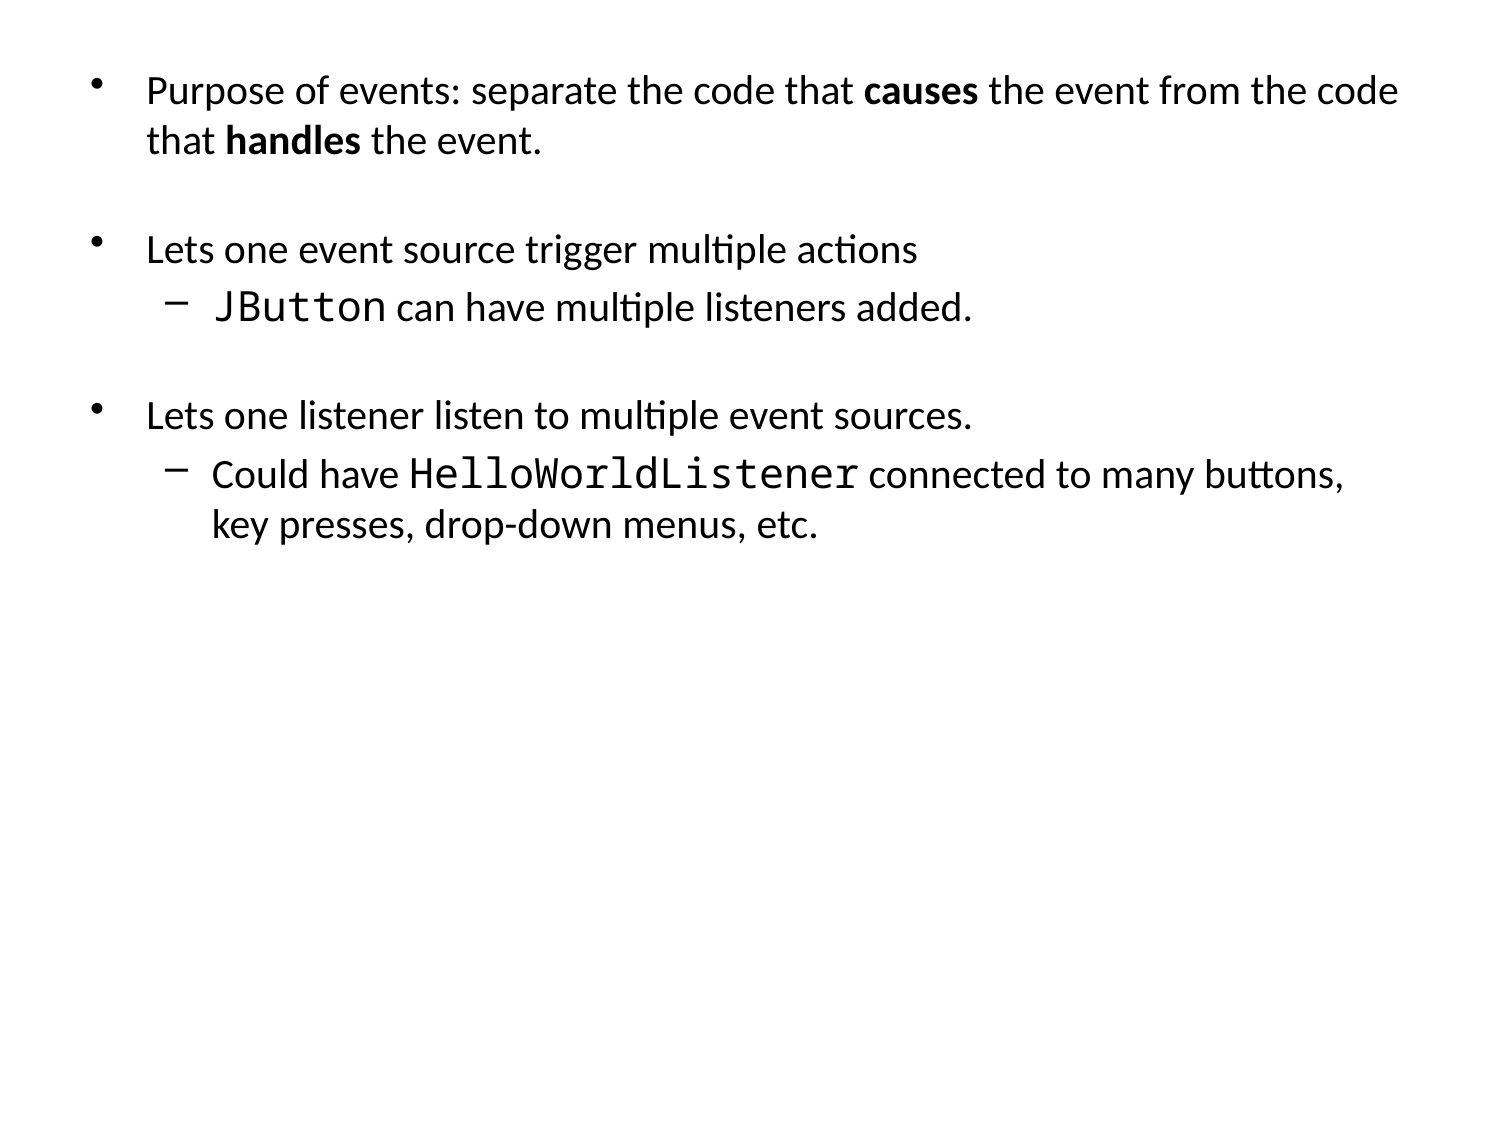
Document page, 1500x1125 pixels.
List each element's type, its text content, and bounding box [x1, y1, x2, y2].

list Purpose of events: separate the code that causes the event from the code that handles the event. Lets one event source trigger multiple actions JButton can have multiple listeners added. Lets one listener listen to multiple event sources. Could have HelloWorldListener connected to many buttons, key presses, drop-down menus, etc. [74, 55, 1426, 1006]
